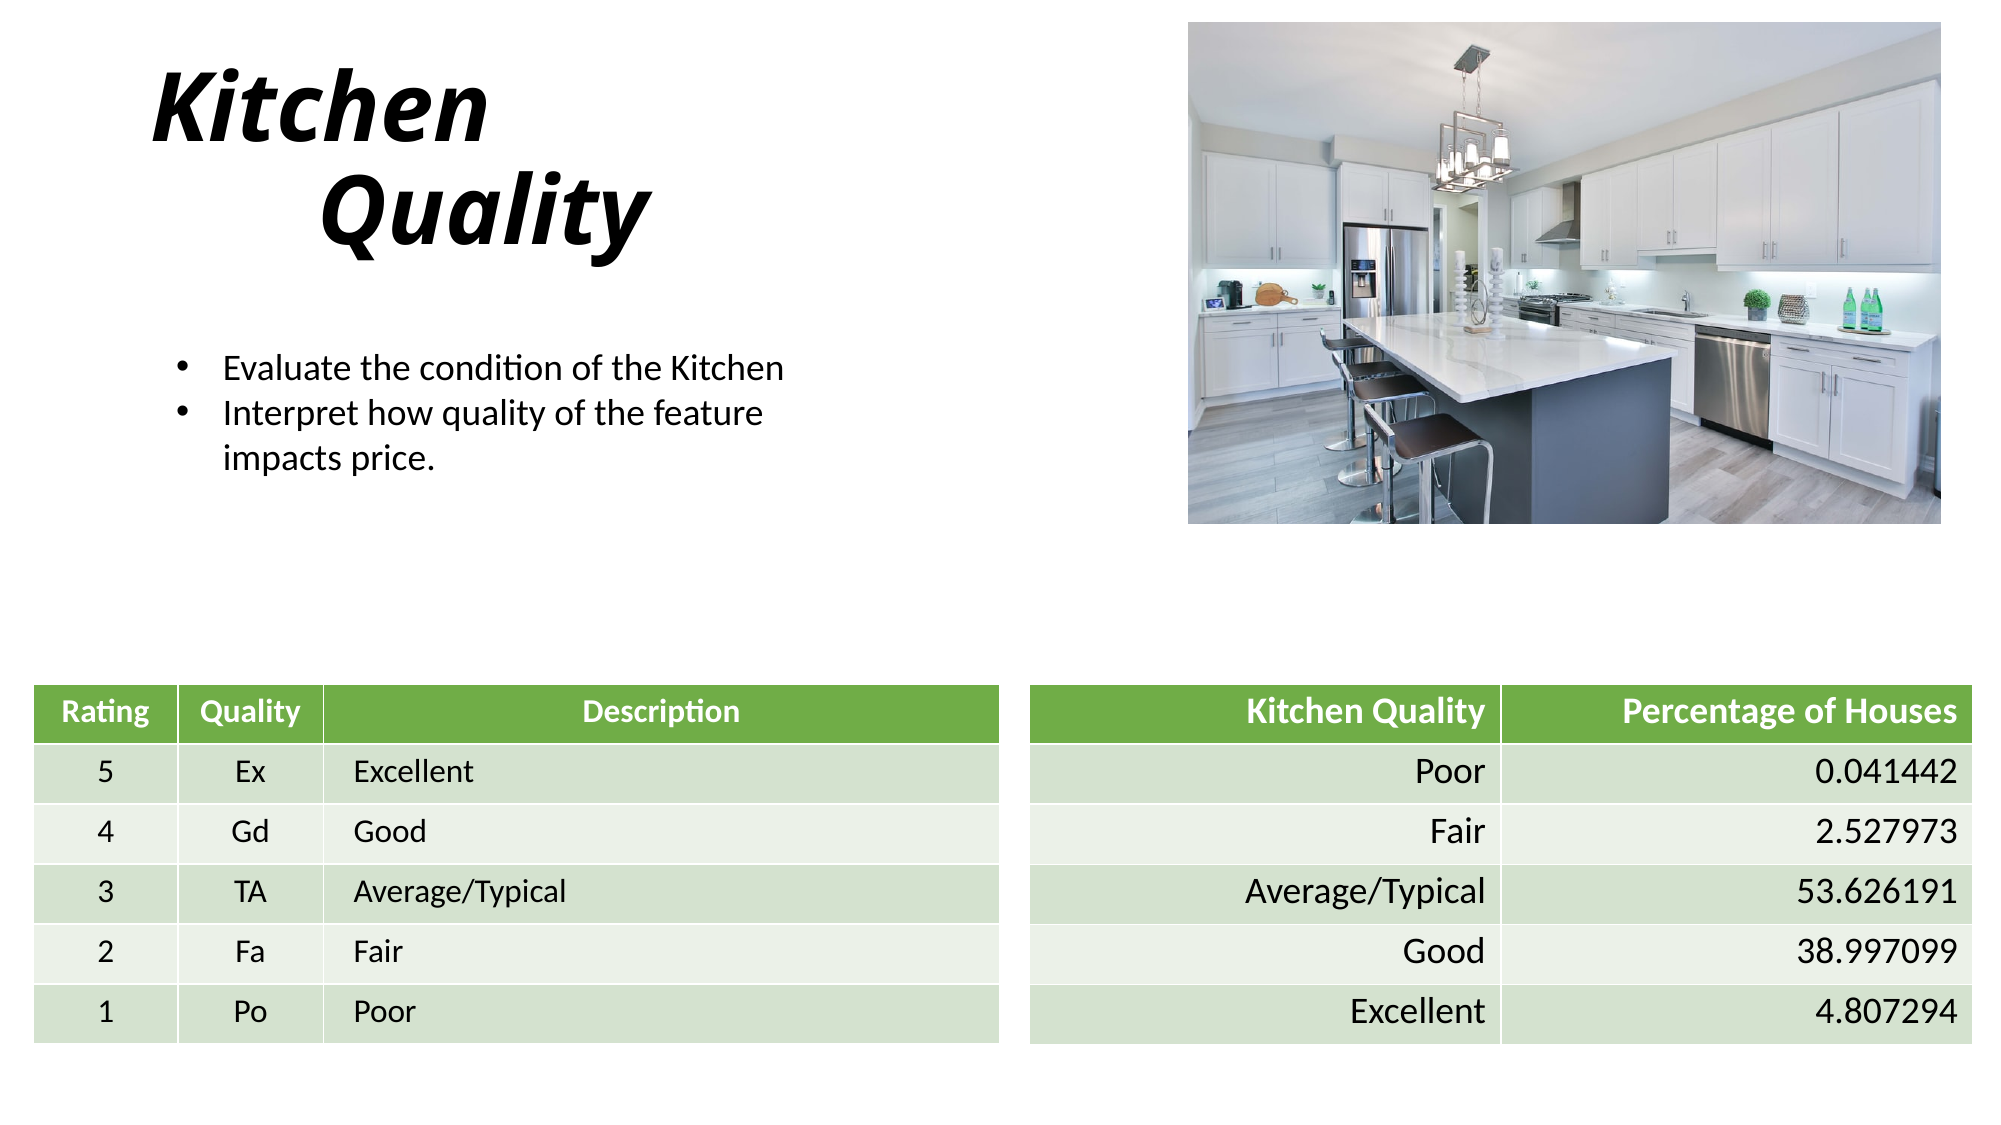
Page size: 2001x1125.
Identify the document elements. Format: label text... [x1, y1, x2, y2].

table_header Rating [34, 685, 177, 743]
table_cell Po [179, 985, 323, 1043]
table_cell 5 [34, 745, 177, 803]
table_cell 53.626191 [1502, 865, 1972, 924]
table_cell 1 [34, 985, 177, 1043]
table_cell Excellent [324, 745, 999, 803]
table_cell Average/Typical [1030, 865, 1500, 924]
table_header Percentage of Houses [1502, 685, 1972, 743]
table_cell Gd [179, 805, 323, 863]
table_cell Poor [1030, 745, 1500, 803]
picture [1188, 22, 1941, 524]
table_cell 3 [34, 865, 177, 923]
table_cell Fa [179, 925, 323, 983]
table_cell 38.997099 [1502, 925, 1972, 984]
table_cell Average/Typical [324, 865, 999, 923]
text_box Evaluate the condition of the Kitchen Interpret how quality of the feature impacts price. [161, 335, 828, 486]
table_cell Fair [324, 925, 999, 983]
table_cell Poor [324, 985, 999, 1043]
title Kitchen Quality [0, 25, 671, 273]
table_cell Good [324, 805, 999, 863]
table_cell 2.527973 [1502, 805, 1972, 864]
table_cell Fair [1030, 805, 1500, 864]
table_header Quality [179, 685, 323, 743]
table_cell Ex [179, 745, 323, 803]
table_cell Good [1030, 925, 1500, 984]
table_cell 4.807294 [1502, 985, 1972, 1044]
table_cell 2 [34, 925, 177, 983]
table_cell 4 [34, 805, 177, 863]
table_cell TA [179, 865, 323, 923]
table_header Description [324, 685, 999, 743]
table_cell Excellent [1030, 985, 1500, 1044]
table_header Kitchen Quality [1030, 685, 1500, 743]
table_cell 0.041442 [1502, 745, 1972, 803]
